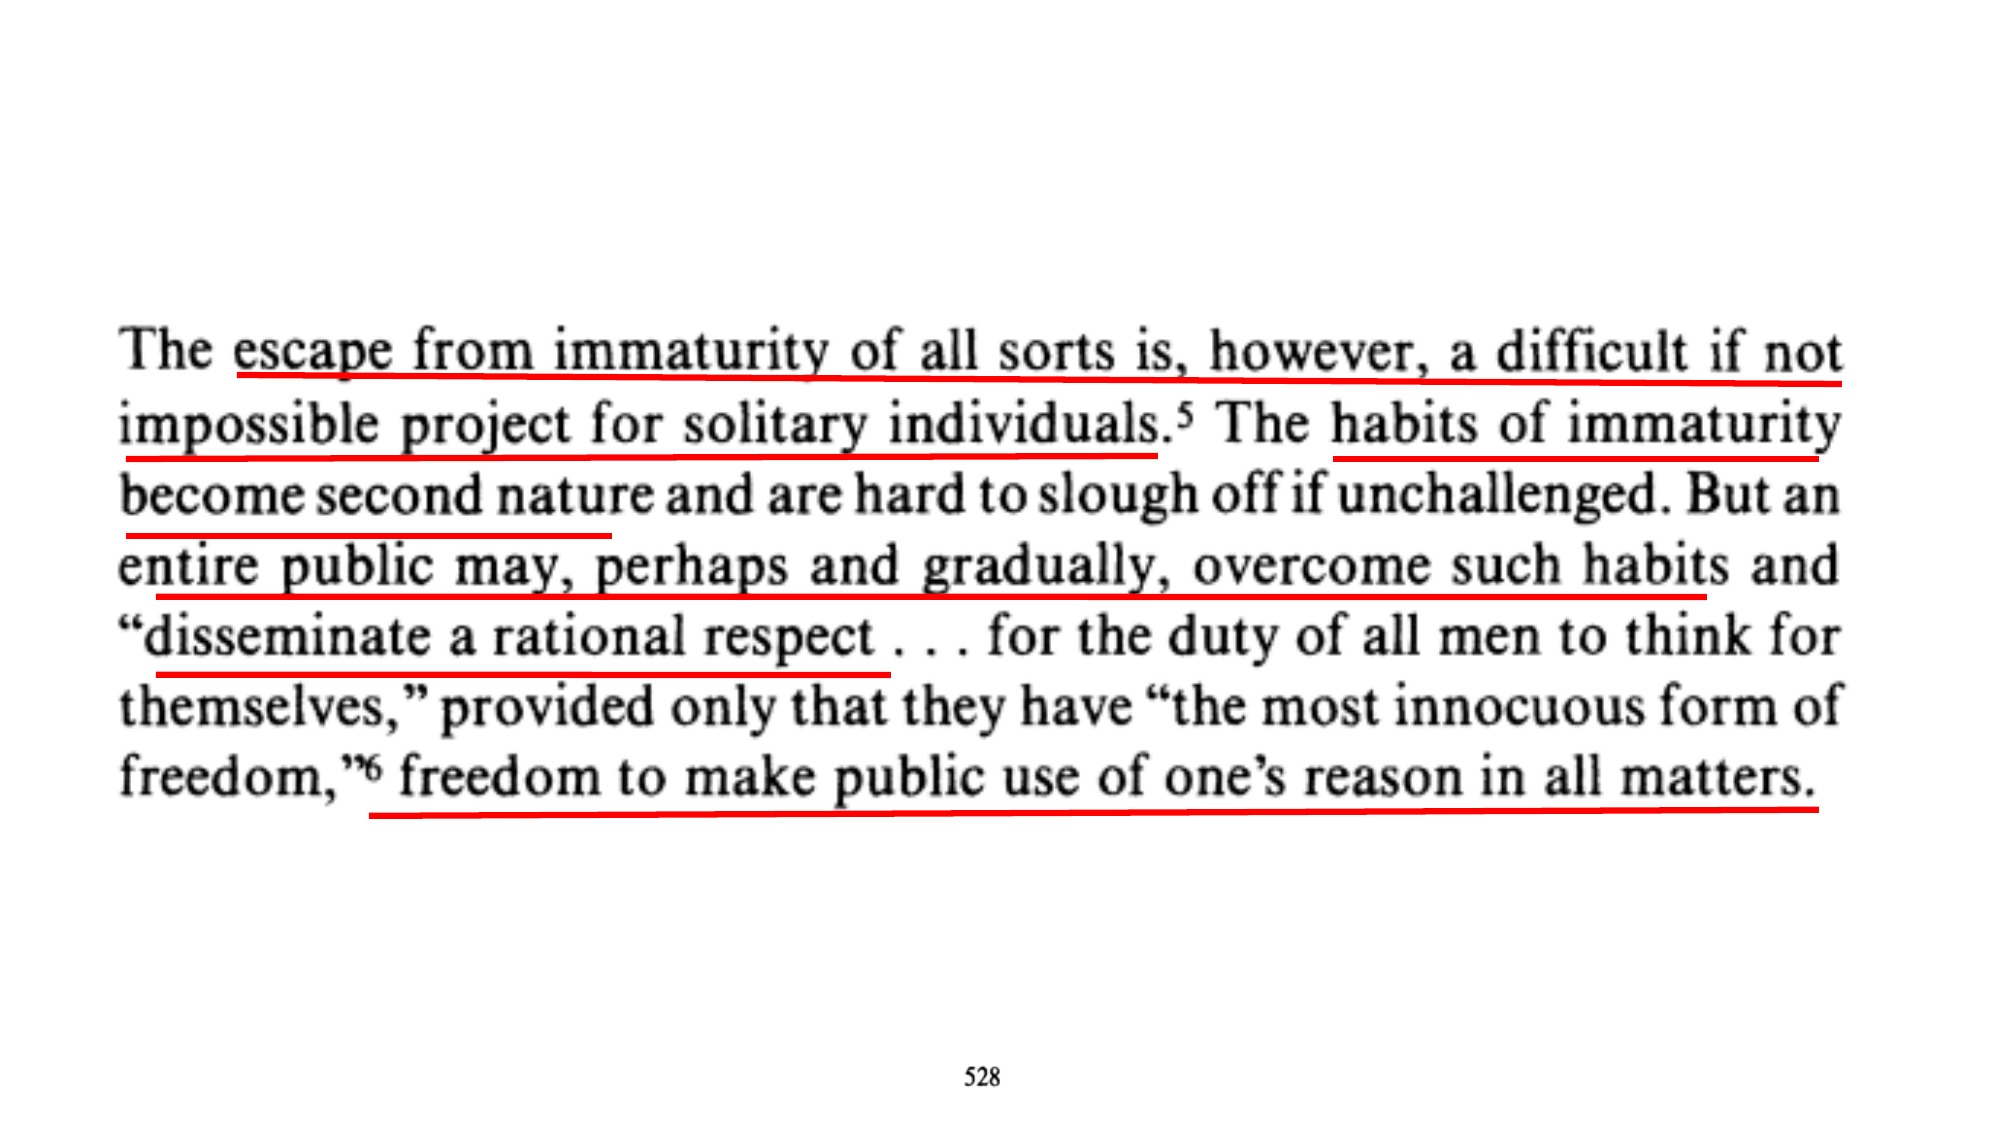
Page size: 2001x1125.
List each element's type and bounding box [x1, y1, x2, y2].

picture [940, 1048, 1022, 1103]
picture [64, 277, 1898, 813]
text_box [125, 455, 1158, 460]
text_box [236, 374, 1842, 384]
text_box [368, 809, 1819, 816]
